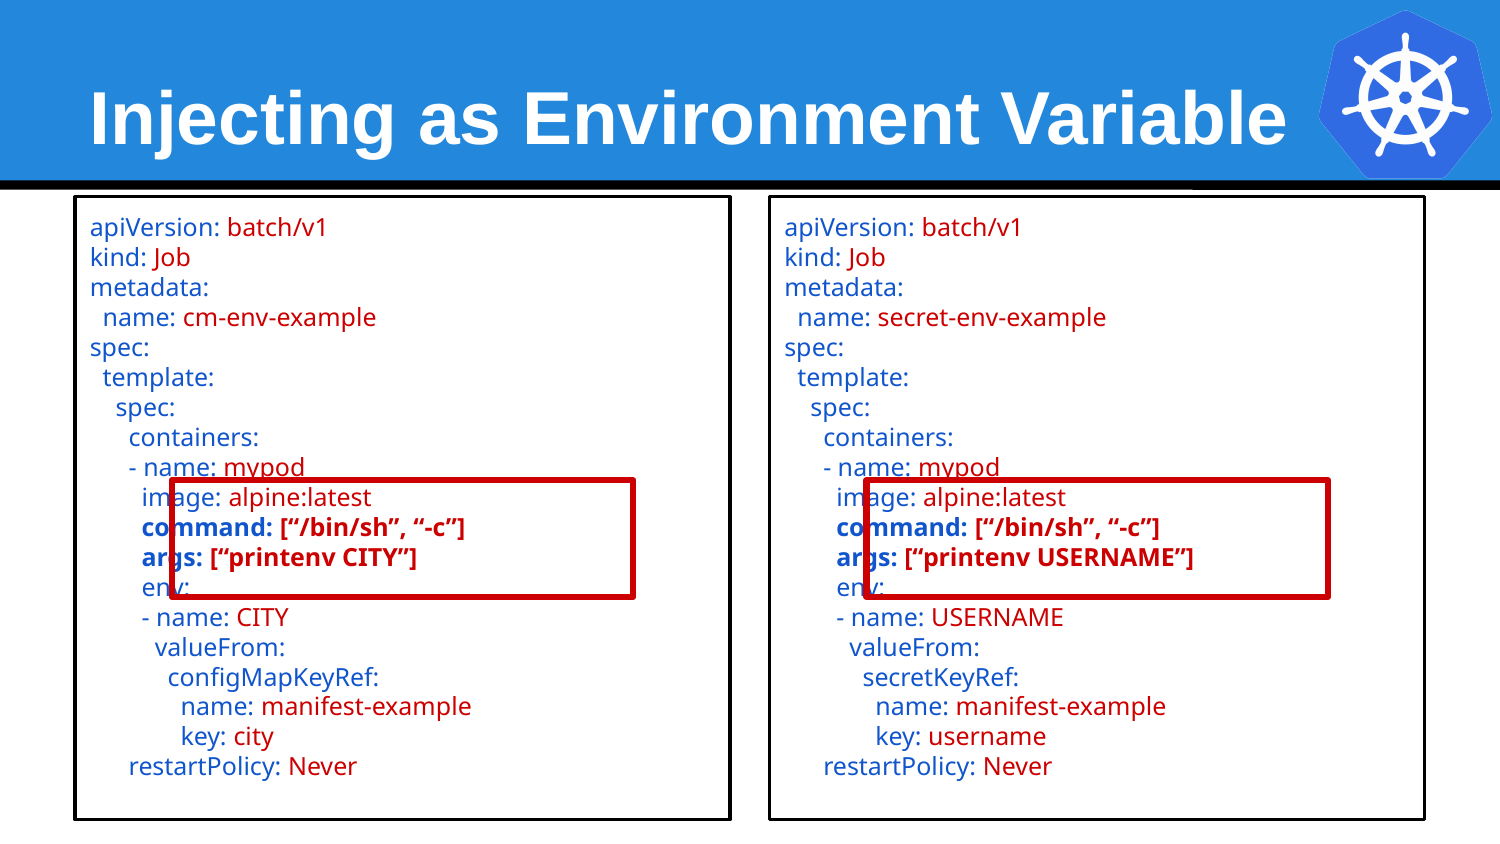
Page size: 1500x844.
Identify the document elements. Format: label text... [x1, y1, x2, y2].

text_box [171, 480, 634, 597]
text_box apiVersion: batch/v1 kind: Job metadata: name: cm-env-example spec: template: spec: containers: - name: mypod image: alpine:latest command: [“/bin/sh”, “-c”] args: [“printenv CITY”] env: - name: CITY valueFrom: configMapKeyRef: name: manifest-example key: city restartPolicy: Never [74, 196, 731, 820]
text_box [866, 480, 1328, 597]
picture [1318, 7, 1493, 182]
text_box Injecting as Environment Variable [74, 33, 1425, 175]
text_box apiVersion: batch/v1 kind: Job metadata: name: secret-env-example spec: template: spec: containers: - name: mypod image: alpine:latest command: [“/bin/sh”, “-c”] args: [“printenv USERNAME”] env: - name: USERNAME valueFrom: secretKeyRef: name: manifest-example key: username restartPolicy: Never [769, 196, 1425, 820]
